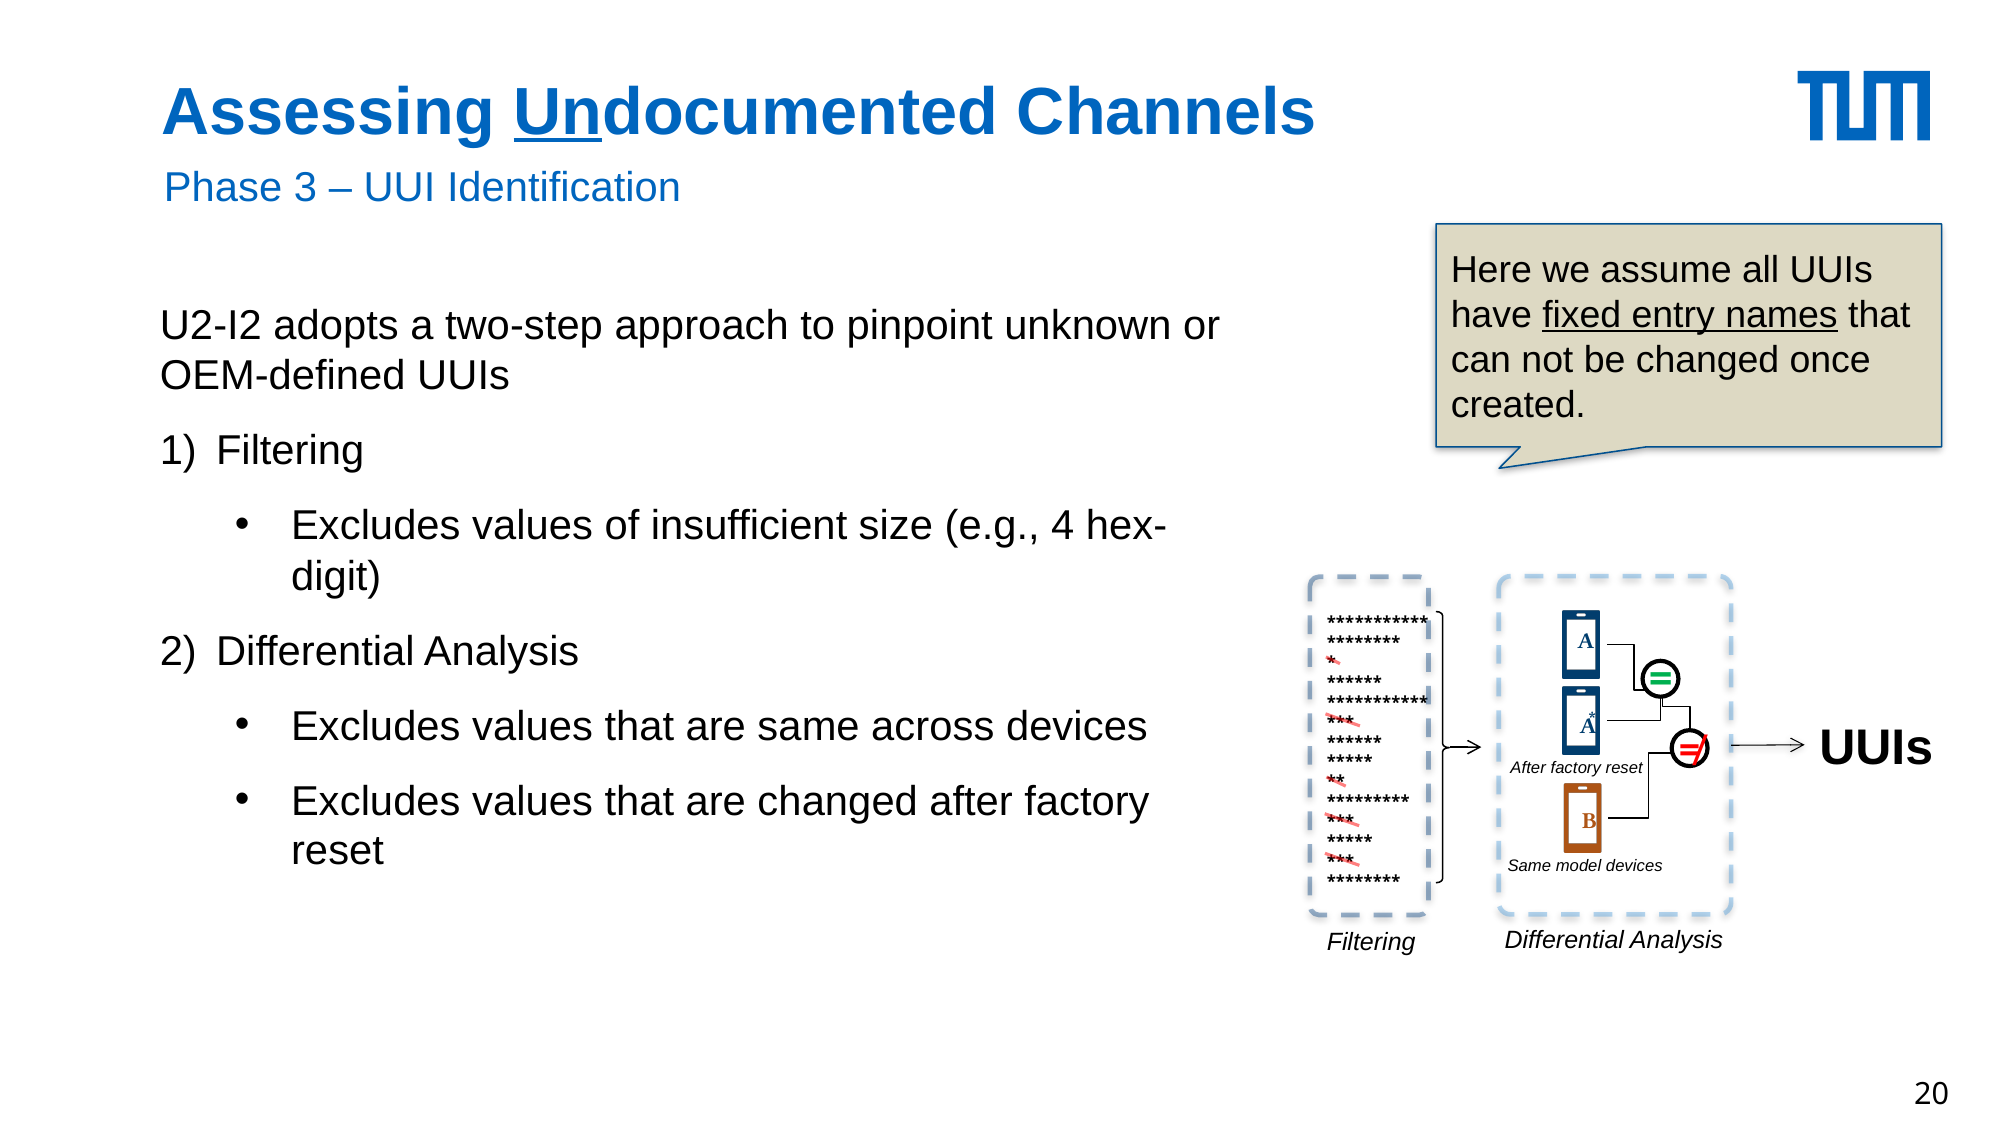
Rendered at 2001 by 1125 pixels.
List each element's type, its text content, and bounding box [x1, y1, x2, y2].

text_box Filtering [1312, 917, 1431, 963]
text_box [1497, 575, 1732, 606]
text_box Here we assume all UUIs have fixed entry names that can not be changed once created. [1435, 223, 1943, 470]
slide_number 20 [1482, 1065, 1950, 1125]
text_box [1485, 607, 1732, 883]
text_box UUIs [1804, 707, 1948, 783]
text_box Phase 3 – UUI Identification [149, 156, 1275, 217]
text_box U2-I2 adopts a two-step approach to pinpoint unknown or OEM-defined UUIs Filtering Excludes values of insufficient size (e.g., 4 hex-digit) Differential Analysis Excludes values that are same across devices Excludes values that are changed after factory reset [145, 290, 1249, 881]
text_box [1309, 909, 1428, 916]
text_box [1309, 575, 1430, 604]
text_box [1311, 603, 1482, 903]
text_box [1497, 889, 1732, 916]
text_box Assessing Undocumented Channels [146, 60, 1681, 156]
text_box Differential Analysis [1484, 916, 1744, 962]
